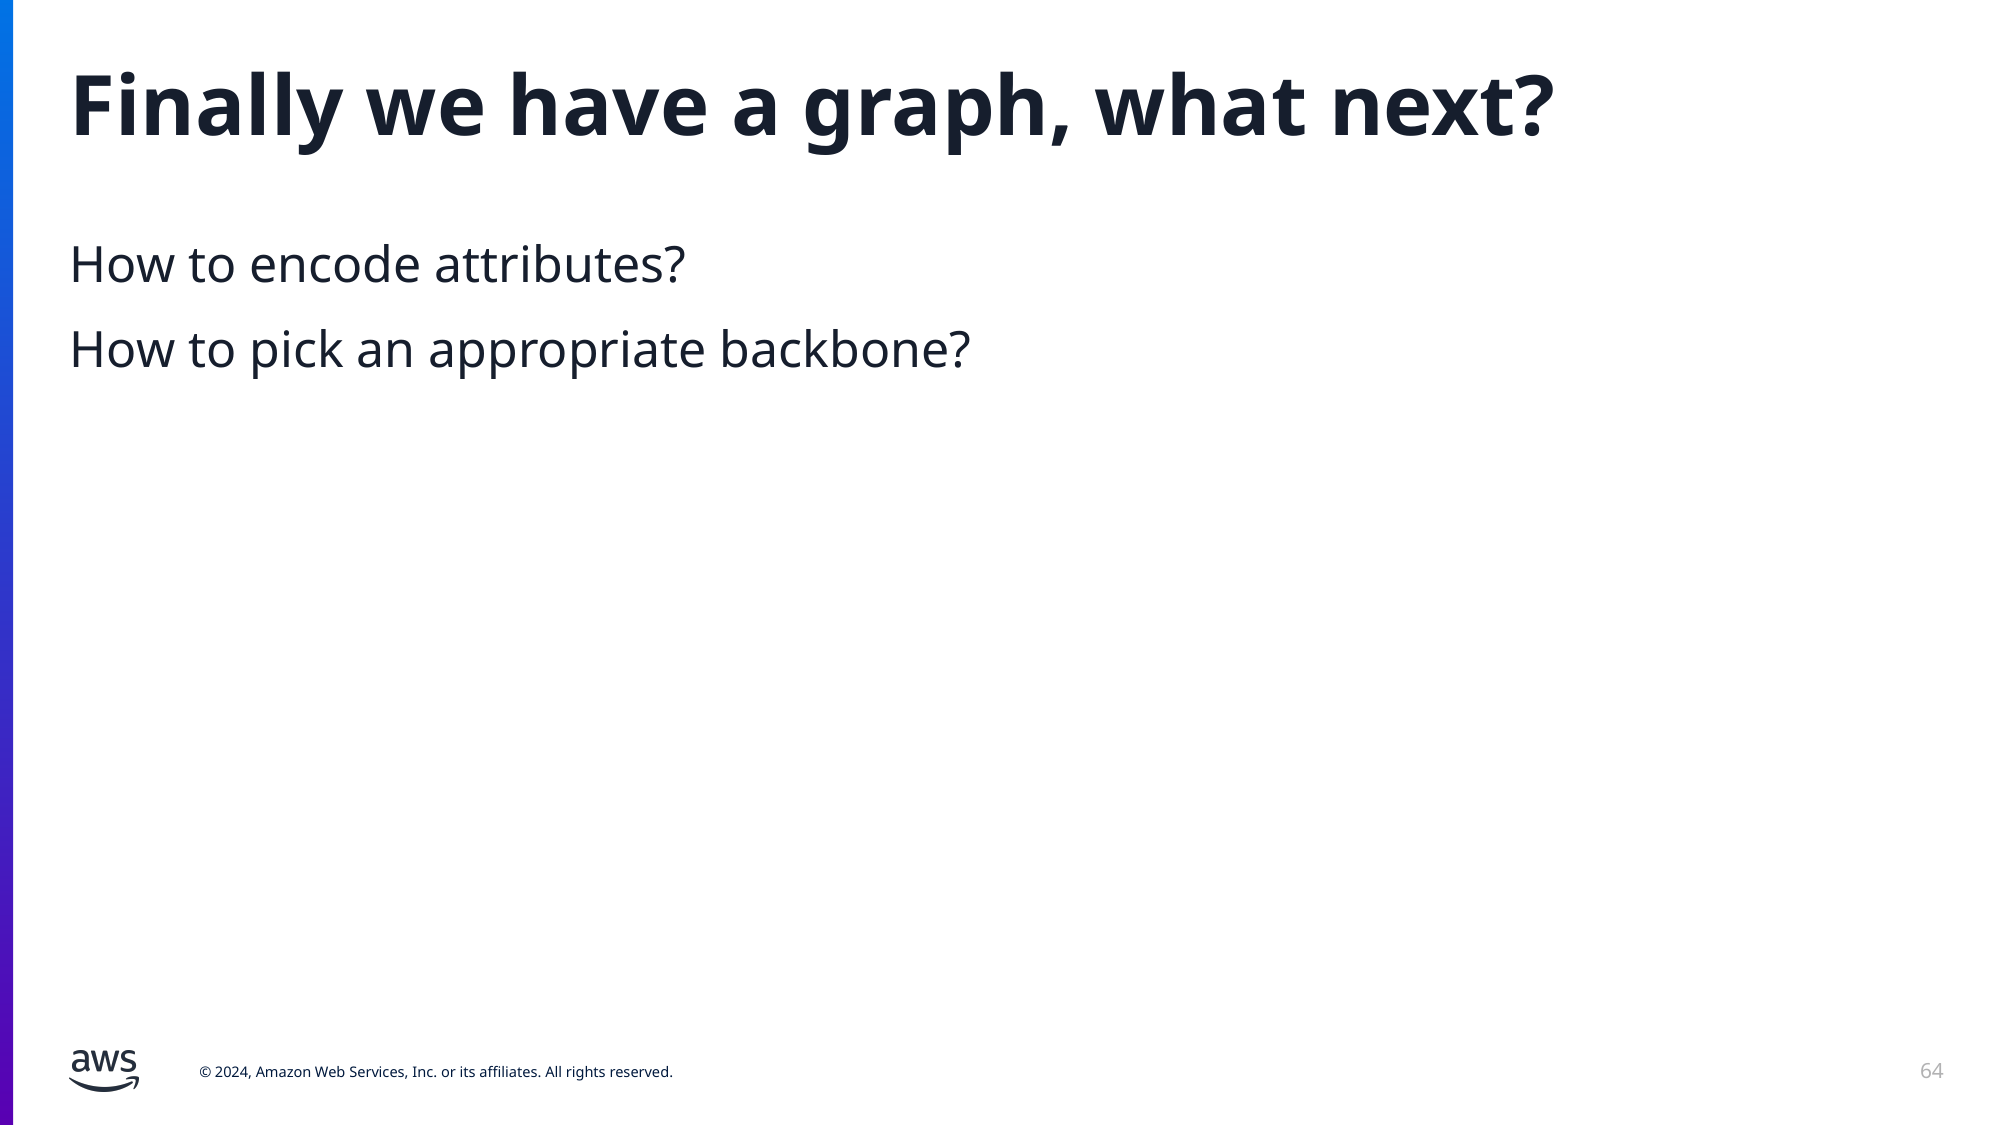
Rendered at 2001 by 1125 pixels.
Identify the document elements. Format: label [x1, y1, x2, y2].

picture [69, 1050, 139, 1092]
slide_number [1493, 1041, 1944, 1102]
title [69, 56, 1944, 163]
list [69, 224, 1944, 387]
